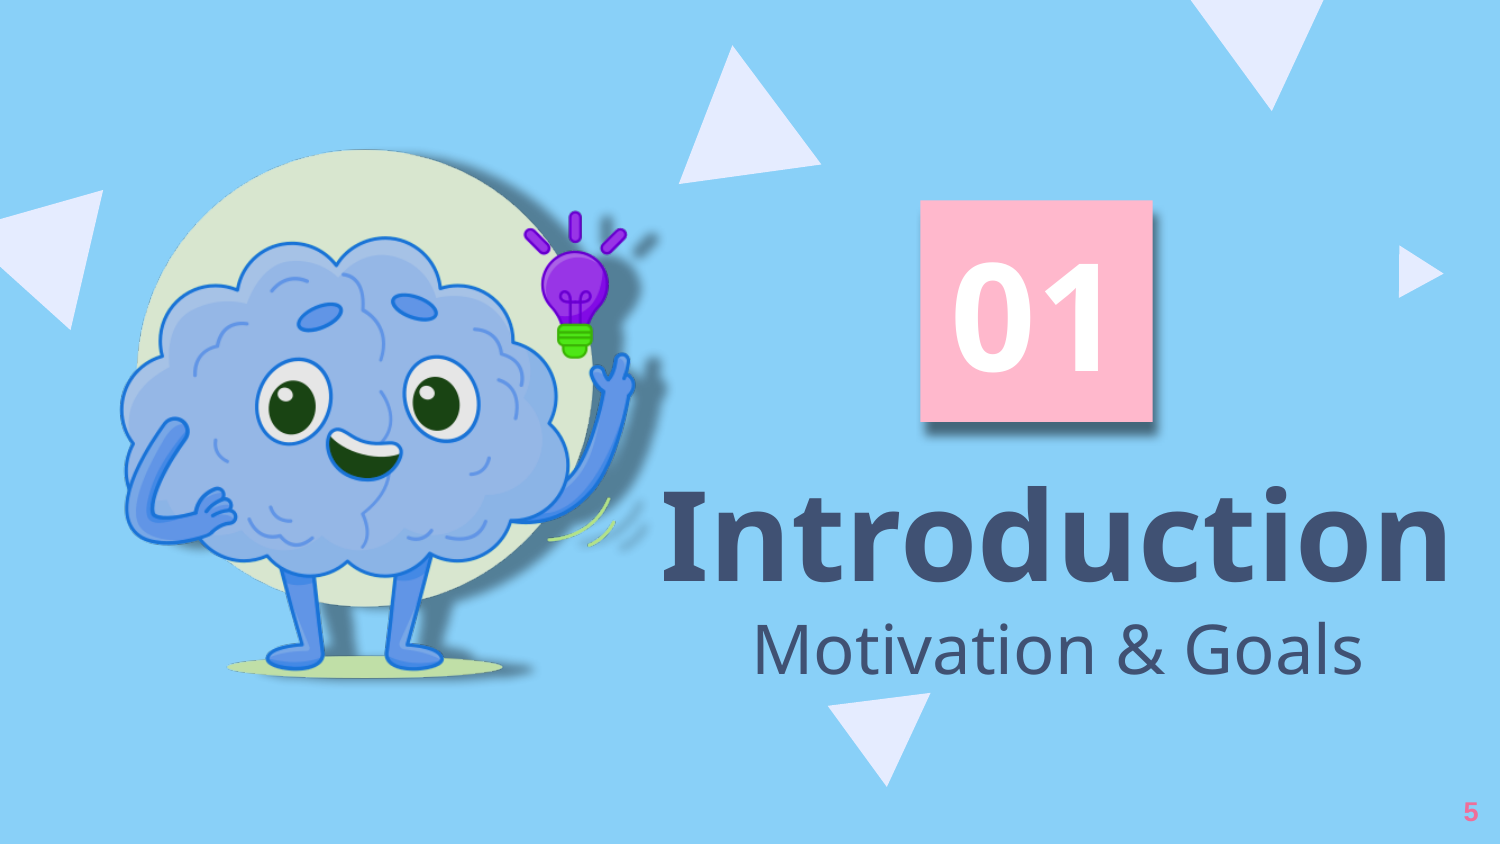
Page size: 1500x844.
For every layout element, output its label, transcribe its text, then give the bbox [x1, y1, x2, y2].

picture [89, 126, 666, 702]
title Introduction Motivation & Goals [702, 444, 1500, 700]
title 01 [920, 200, 1153, 422]
slide_number ‹#› [1403, 779, 1494, 844]
